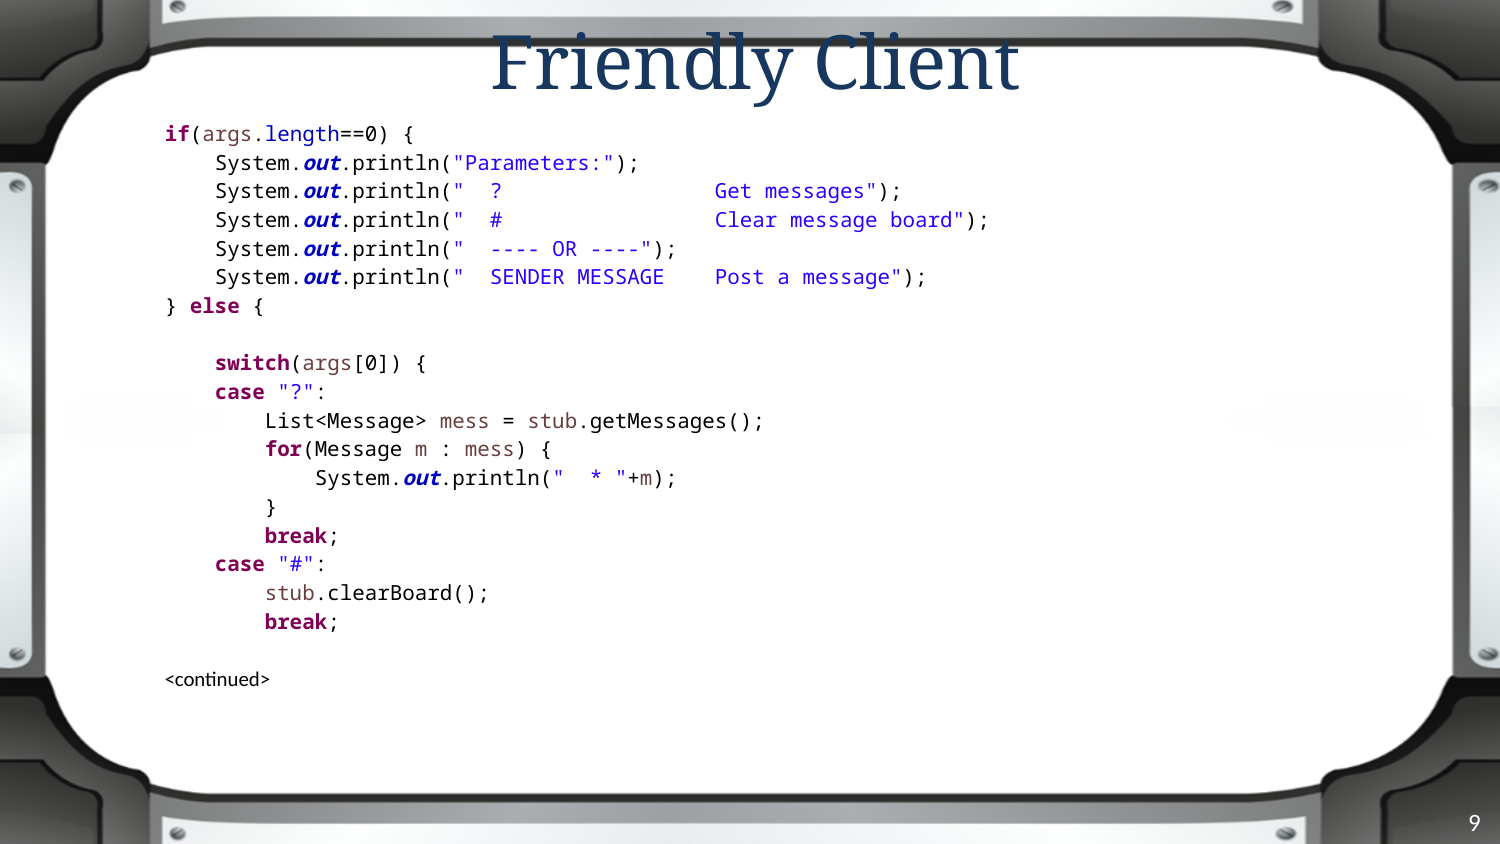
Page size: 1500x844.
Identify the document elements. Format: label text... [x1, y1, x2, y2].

title Friendly Client [174, 9, 1338, 109]
slide_number 9 [1395, 798, 1496, 844]
picture [0, 0, 1500, 844]
text_box if(args.length==0) { System.out.println("Parameters:"); System.out.println(" ? Get messages"); System.out.println(" # Clear message board"); System.out.println(" ---- OR ----"); System.out.println(" SENDER MESSAGE Post a message"); } else { switch(args[0]) { case "?": List<Message> mess = stub.getMessages(); for(Message m : mess) { System.out.println(" * "+m); } break; case "#": stub.clearBoard(); break; <continued> [150, 109, 1446, 699]
